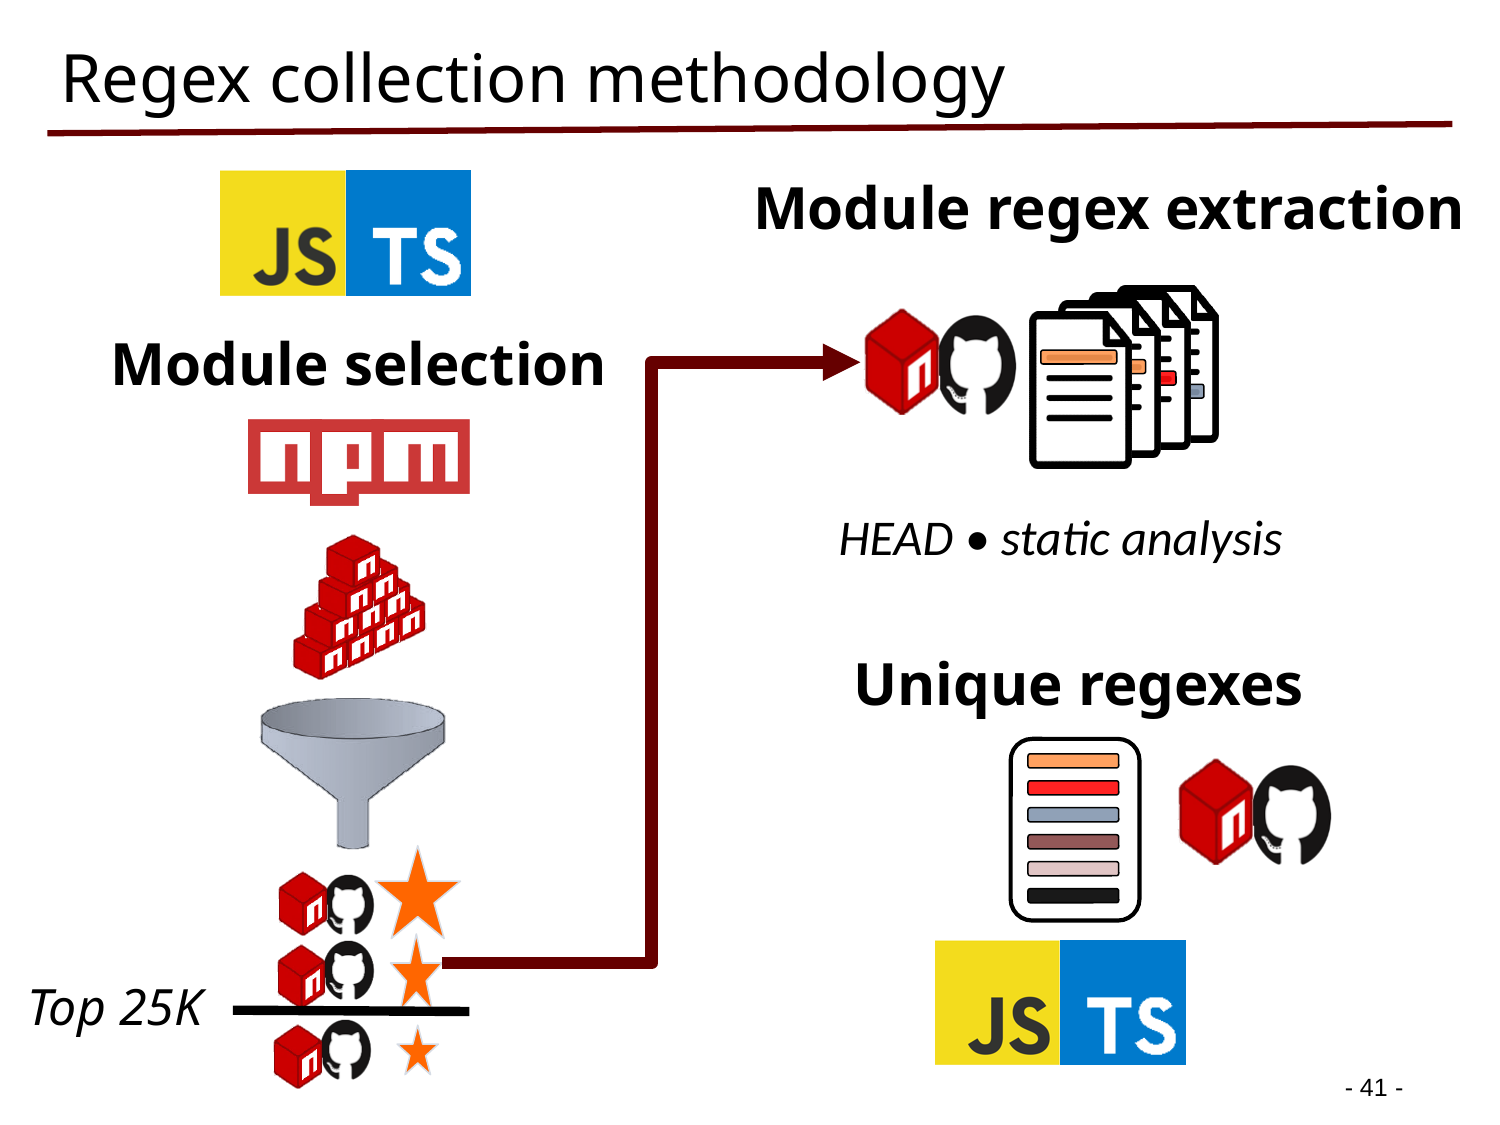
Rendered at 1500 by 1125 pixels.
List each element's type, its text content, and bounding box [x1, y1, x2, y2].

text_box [289, 534, 429, 680]
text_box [860, 308, 1017, 422]
title Regex collection methodology [45, 19, 1366, 125]
text_box Module regex extraction [738, 177, 1481, 248]
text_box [934, 939, 1186, 1065]
text_box HEAD • static analysis [865, 509, 1298, 573]
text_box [441, 362, 861, 964]
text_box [1174, 758, 1332, 872]
picture [253, 691, 441, 845]
text_box Module selection [96, 333, 622, 404]
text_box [1029, 285, 1219, 469]
text_box Top 25K [12, 979, 217, 1043]
text_box Unique regexes [865, 653, 1319, 724]
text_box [220, 170, 472, 296]
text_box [1010, 738, 1140, 921]
picture [248, 419, 441, 506]
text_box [232, 845, 470, 1089]
